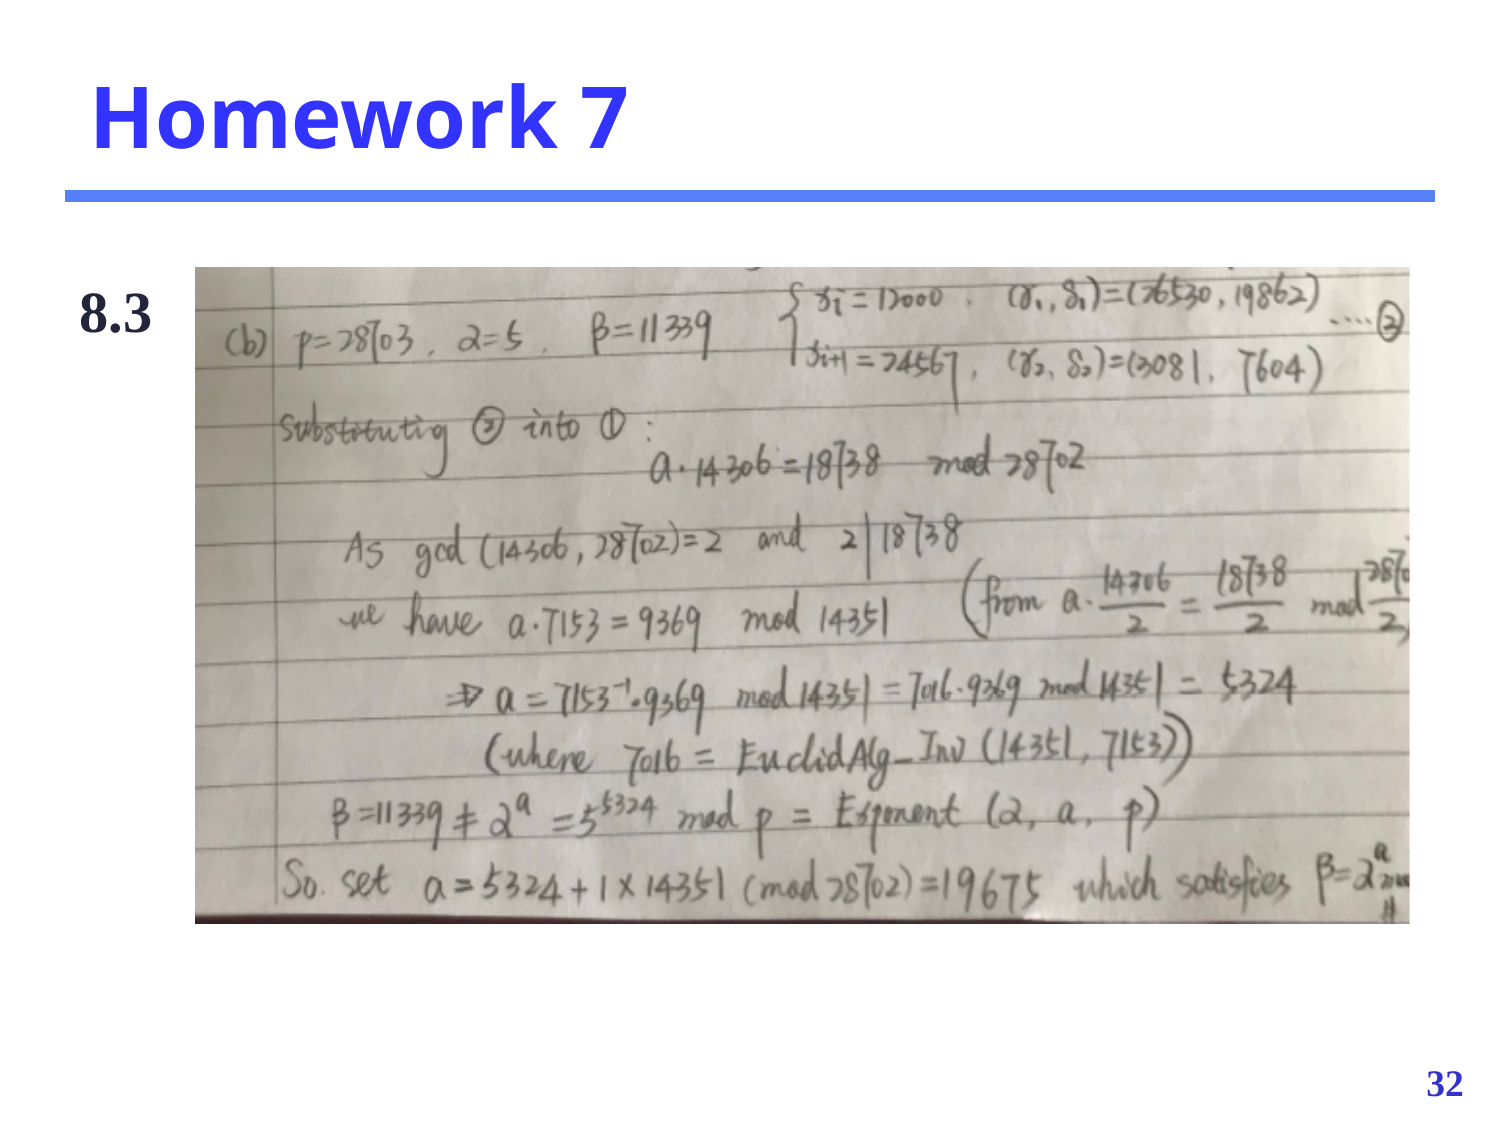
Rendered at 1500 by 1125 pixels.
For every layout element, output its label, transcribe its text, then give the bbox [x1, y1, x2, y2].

picture [195, 266, 1412, 924]
text_box 8.3 [64, 231, 1306, 877]
slide_number 32 [1316, 1051, 1479, 1112]
title Homework 7 [75, 45, 1425, 185]
